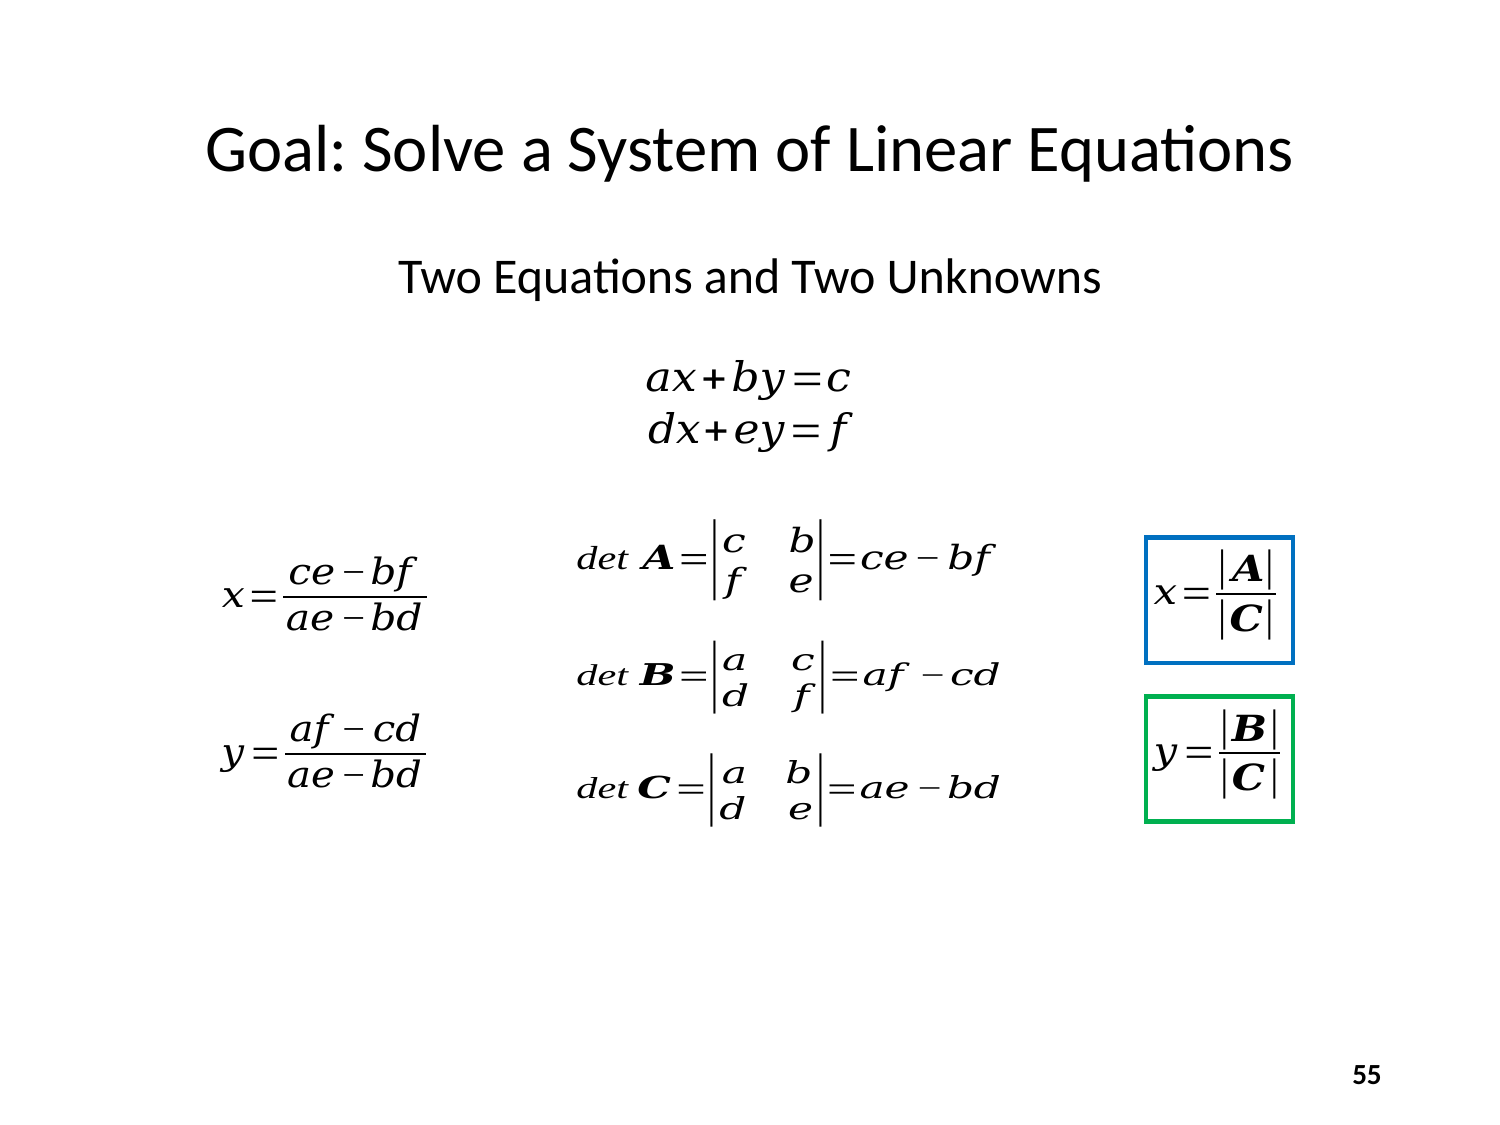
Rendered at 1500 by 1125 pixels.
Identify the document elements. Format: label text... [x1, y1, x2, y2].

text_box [219, 552, 429, 797]
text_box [645, 356, 855, 453]
text_box Two Equations and Two Unknowns [346, 236, 1154, 311]
title Goal: Solve a System of Linear Equations [103, 59, 1397, 241]
text_box [1145, 537, 1294, 664]
text_box [1145, 695, 1294, 822]
slide_number 55 [1059, 1042, 1397, 1103]
